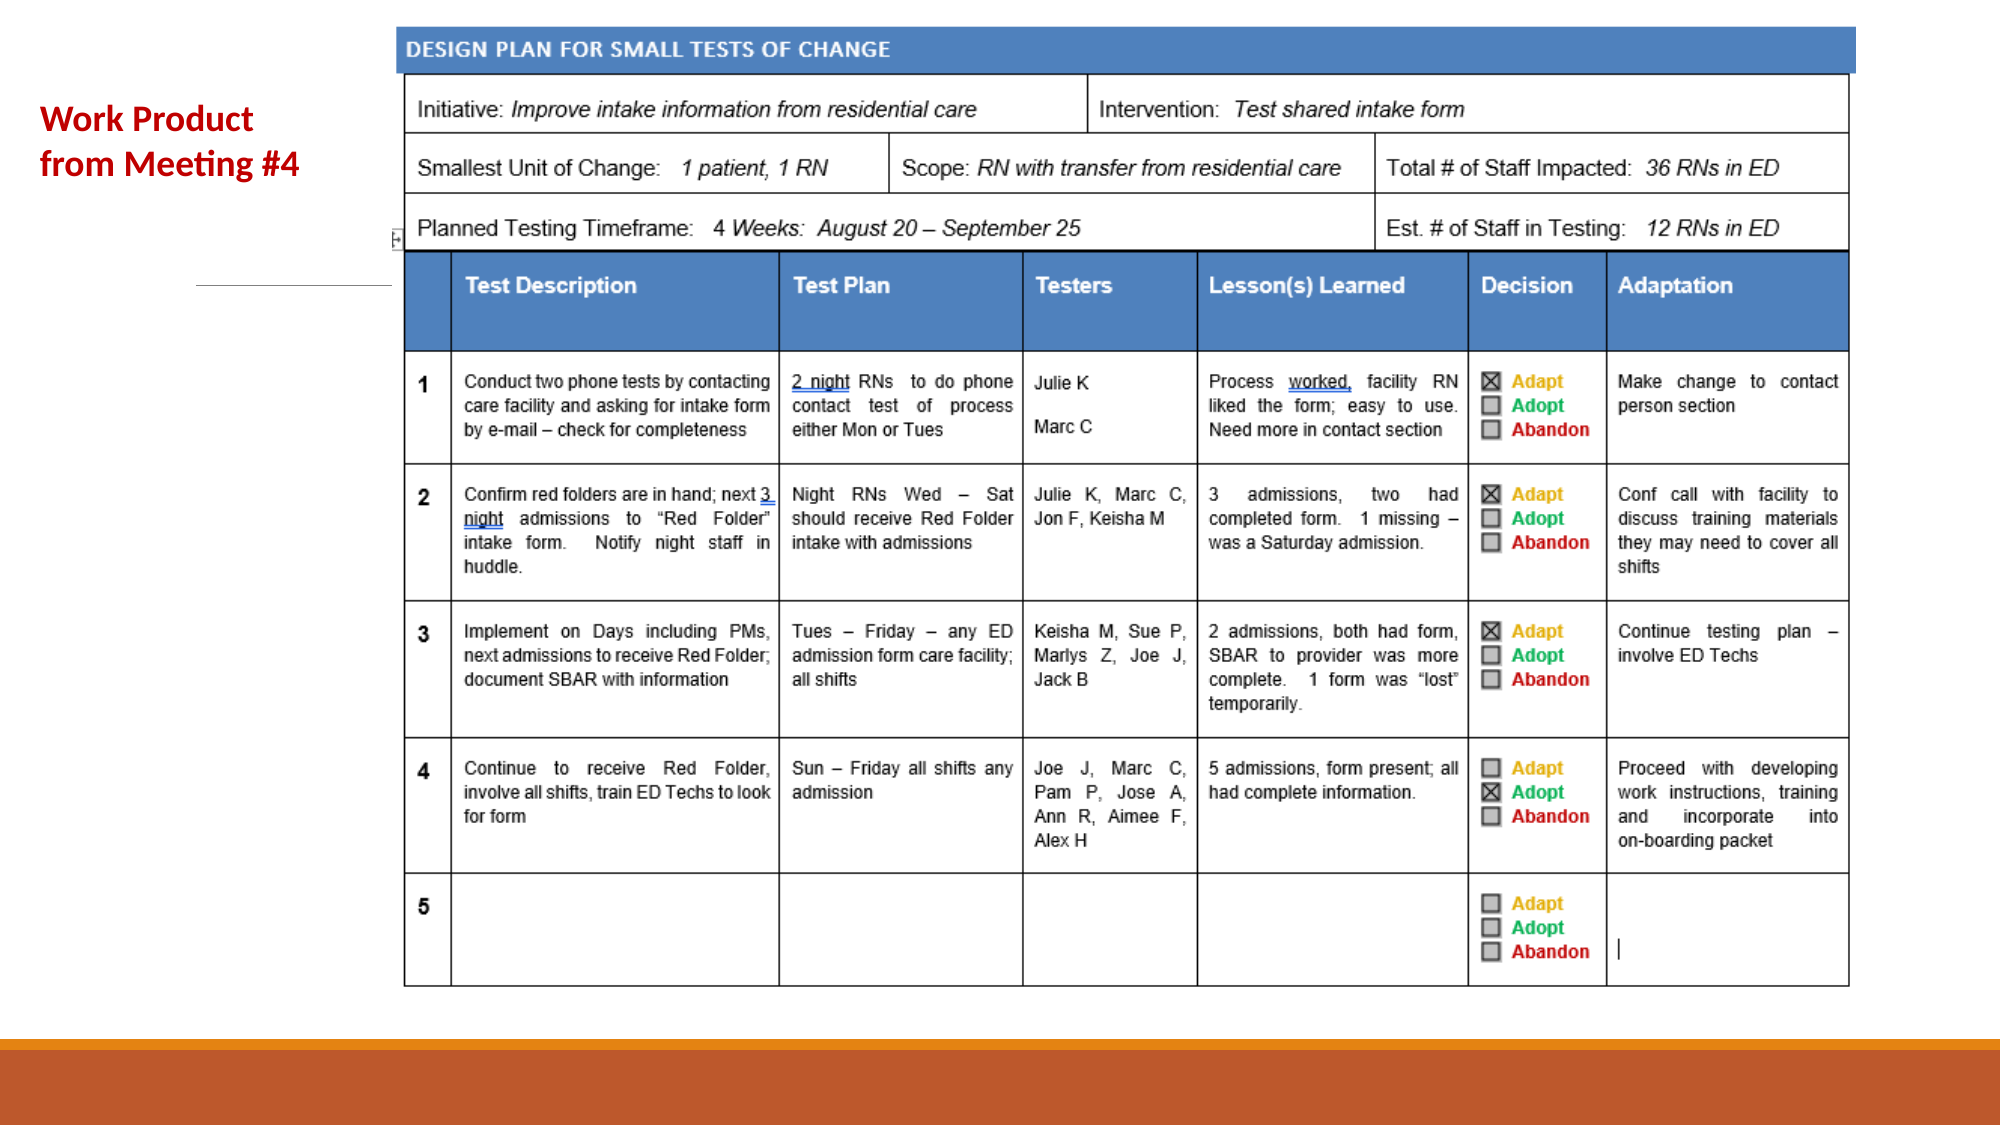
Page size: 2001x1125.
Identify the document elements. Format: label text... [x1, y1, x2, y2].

picture [391, 20, 1857, 994]
text_box Work Product from Meeting #4 [25, 86, 322, 191]
